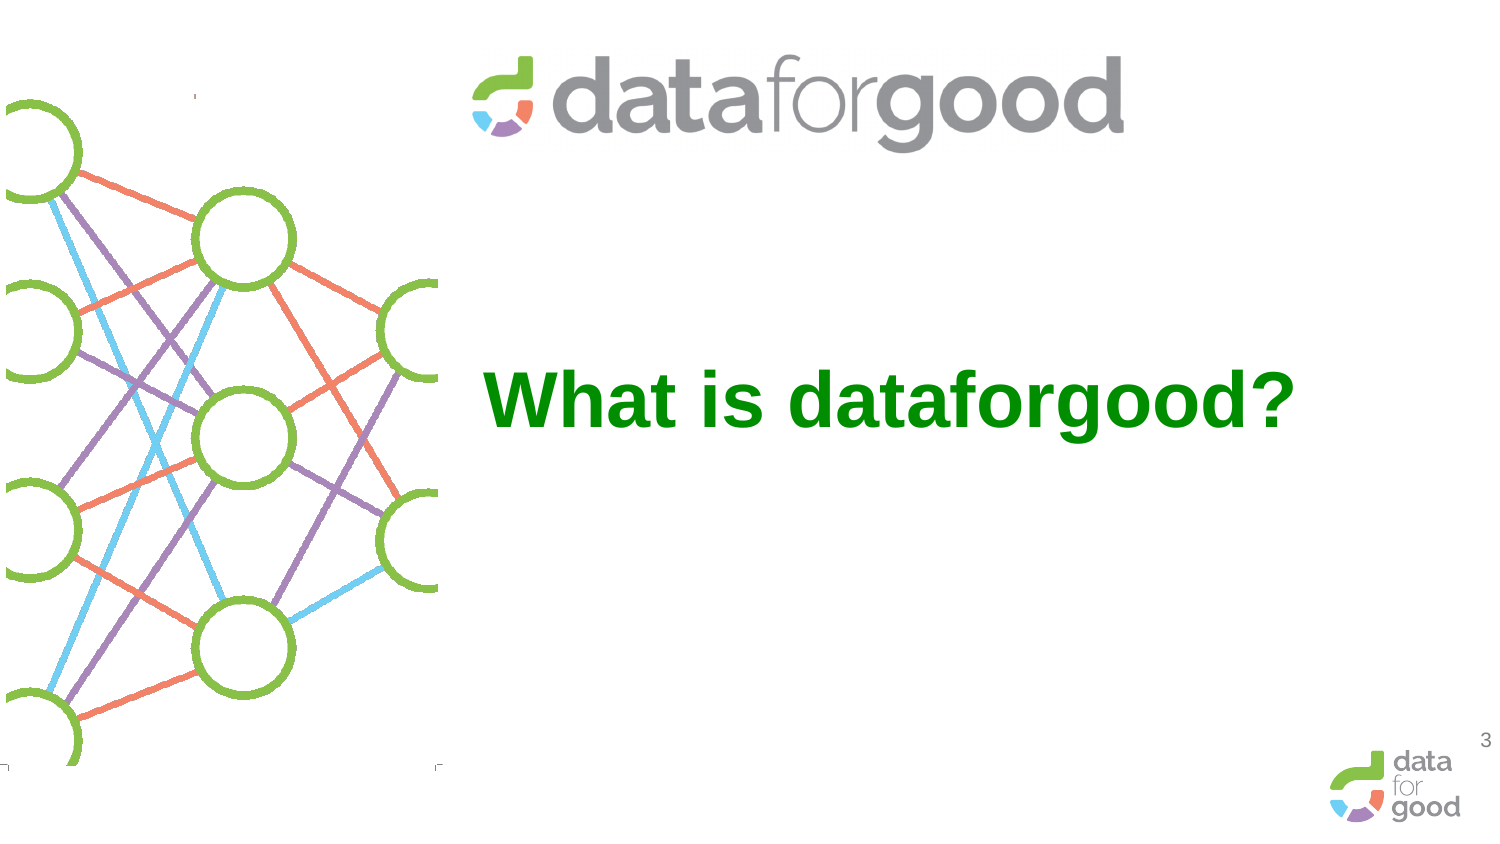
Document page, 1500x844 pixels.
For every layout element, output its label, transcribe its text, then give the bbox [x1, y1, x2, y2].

slide_number ‹#› [1416, 707, 1500, 772]
picture [0, 94, 443, 771]
picture [1314, 706, 1476, 844]
picture [468, 42, 1133, 156]
text_box What is dataforgood? [468, 340, 1361, 598]
